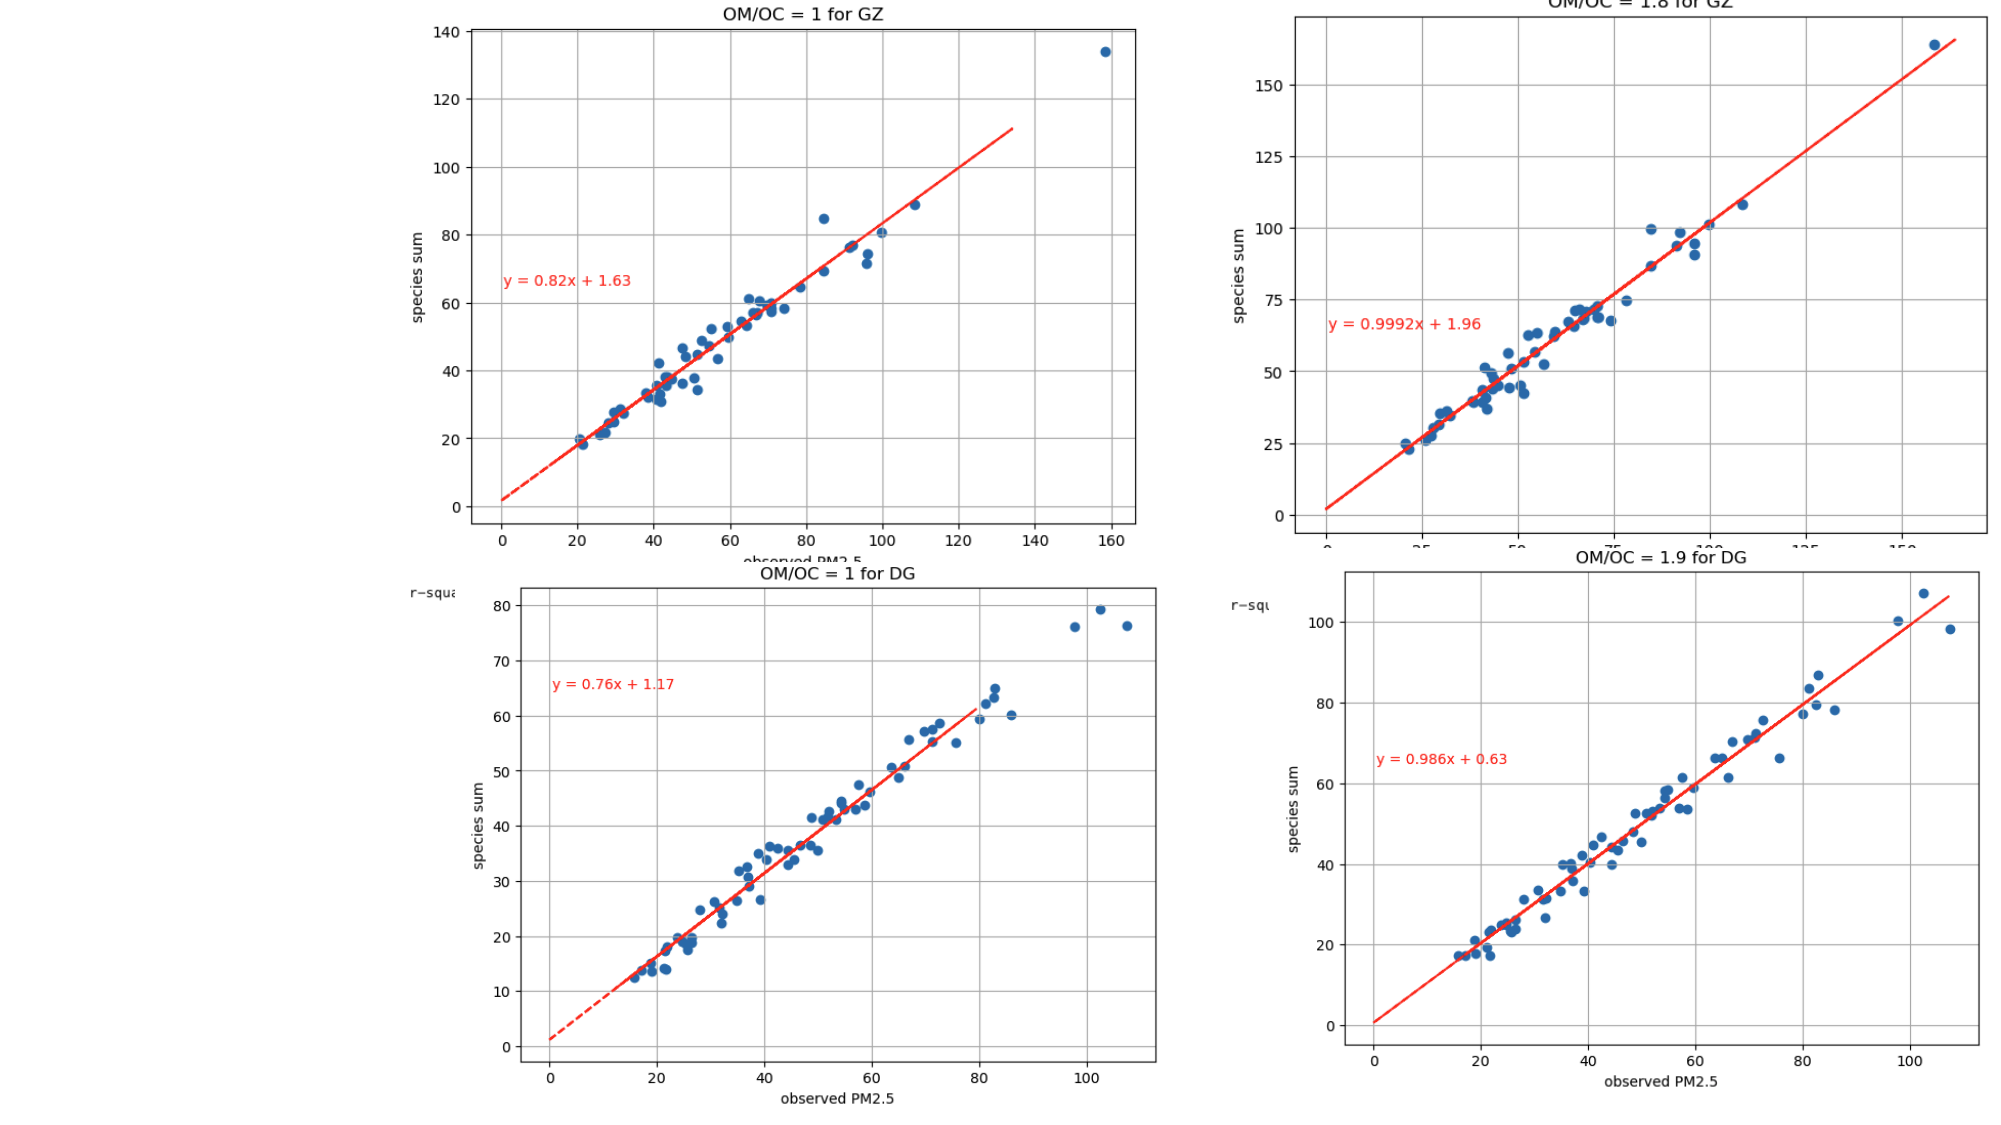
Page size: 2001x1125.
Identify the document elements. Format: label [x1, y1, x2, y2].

list [392, 0, 1148, 609]
picture [1209, 0, 2000, 1104]
picture [454, 561, 1180, 1118]
